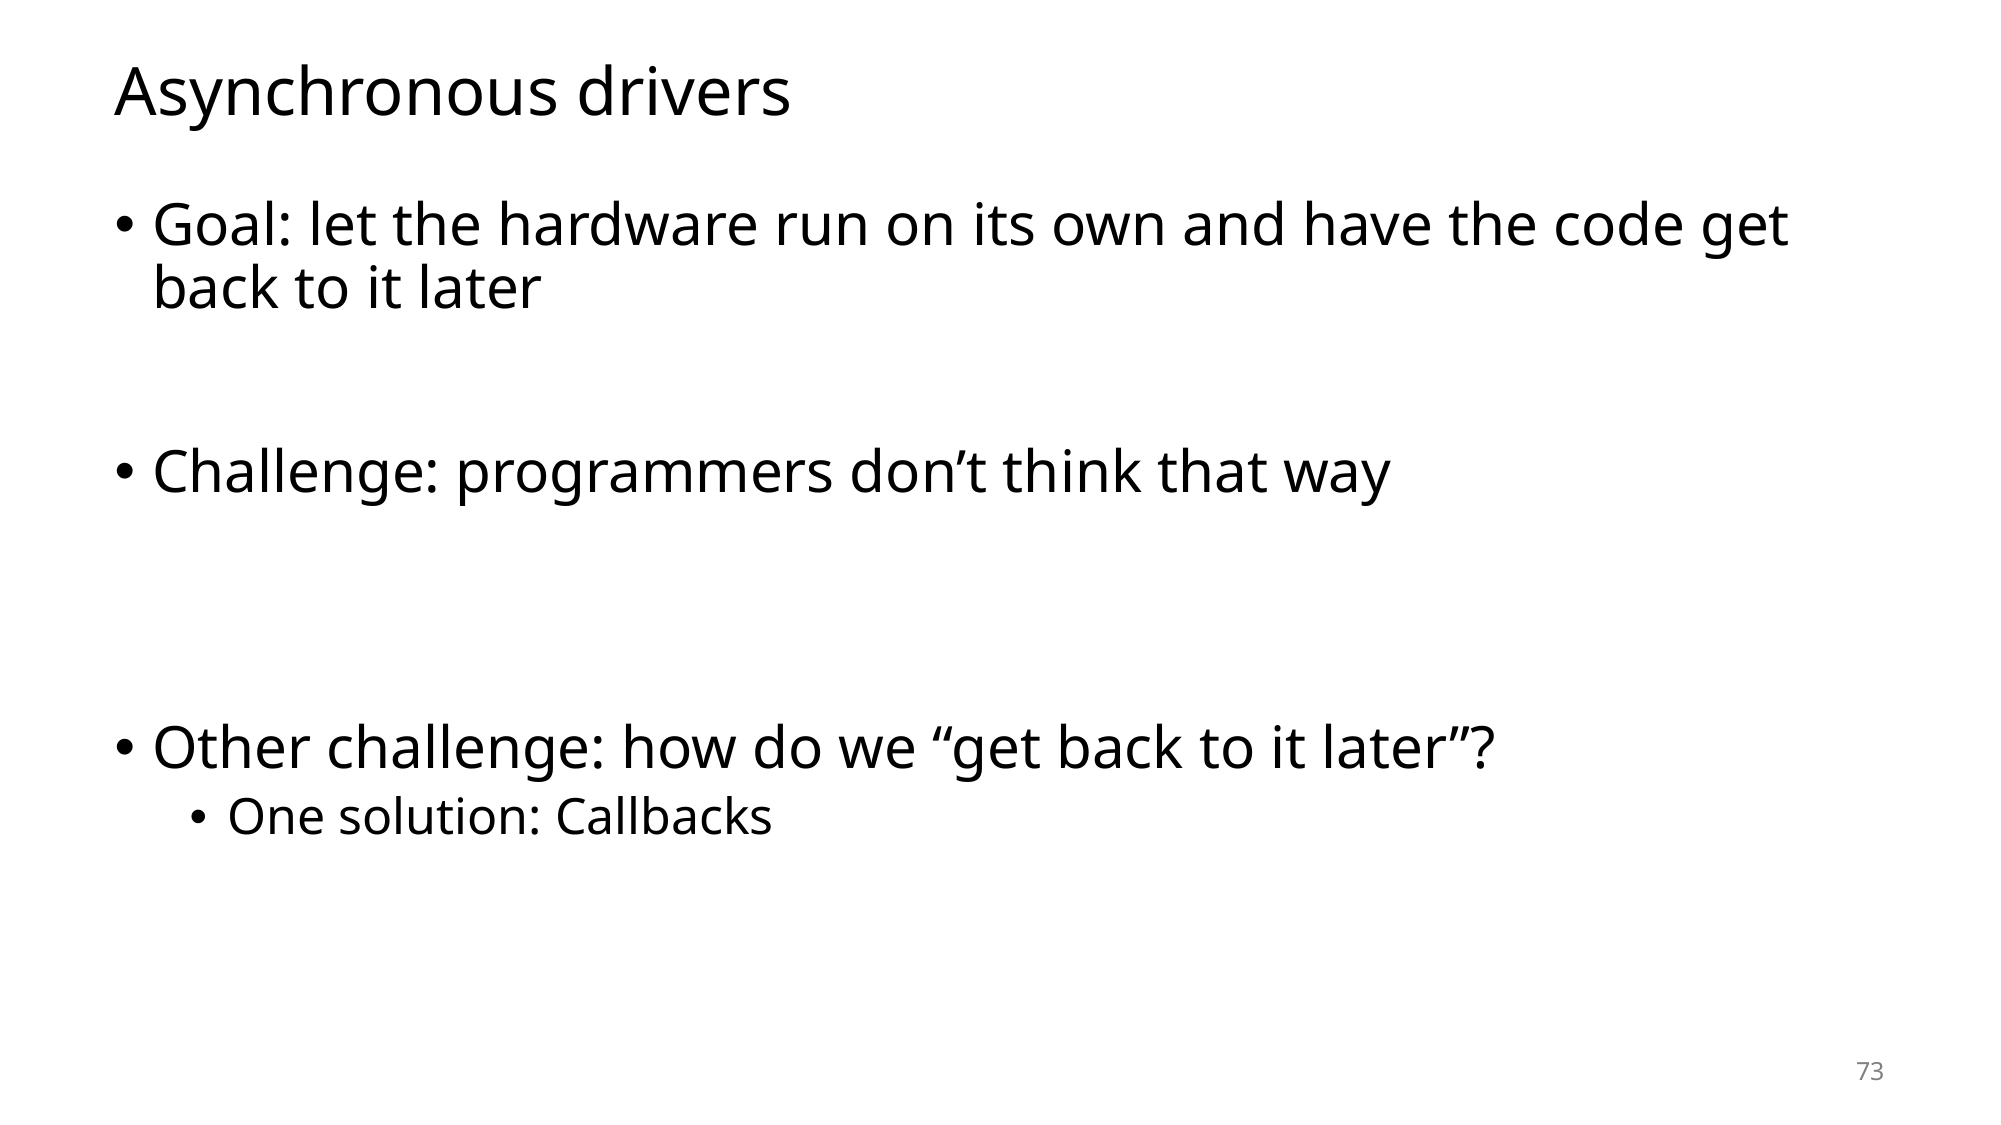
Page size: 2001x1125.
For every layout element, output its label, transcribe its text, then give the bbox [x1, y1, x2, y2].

list Goal: let the hardware run on its own and have the code get back to it later Challenge: programmers don’t think that way Other challenge: how do we “get back to it later”? One solution: Callbacks [99, 187, 1900, 1013]
slide_number 73 [1749, 1042, 1900, 1103]
title Asynchronous drivers [99, 37, 1900, 150]
